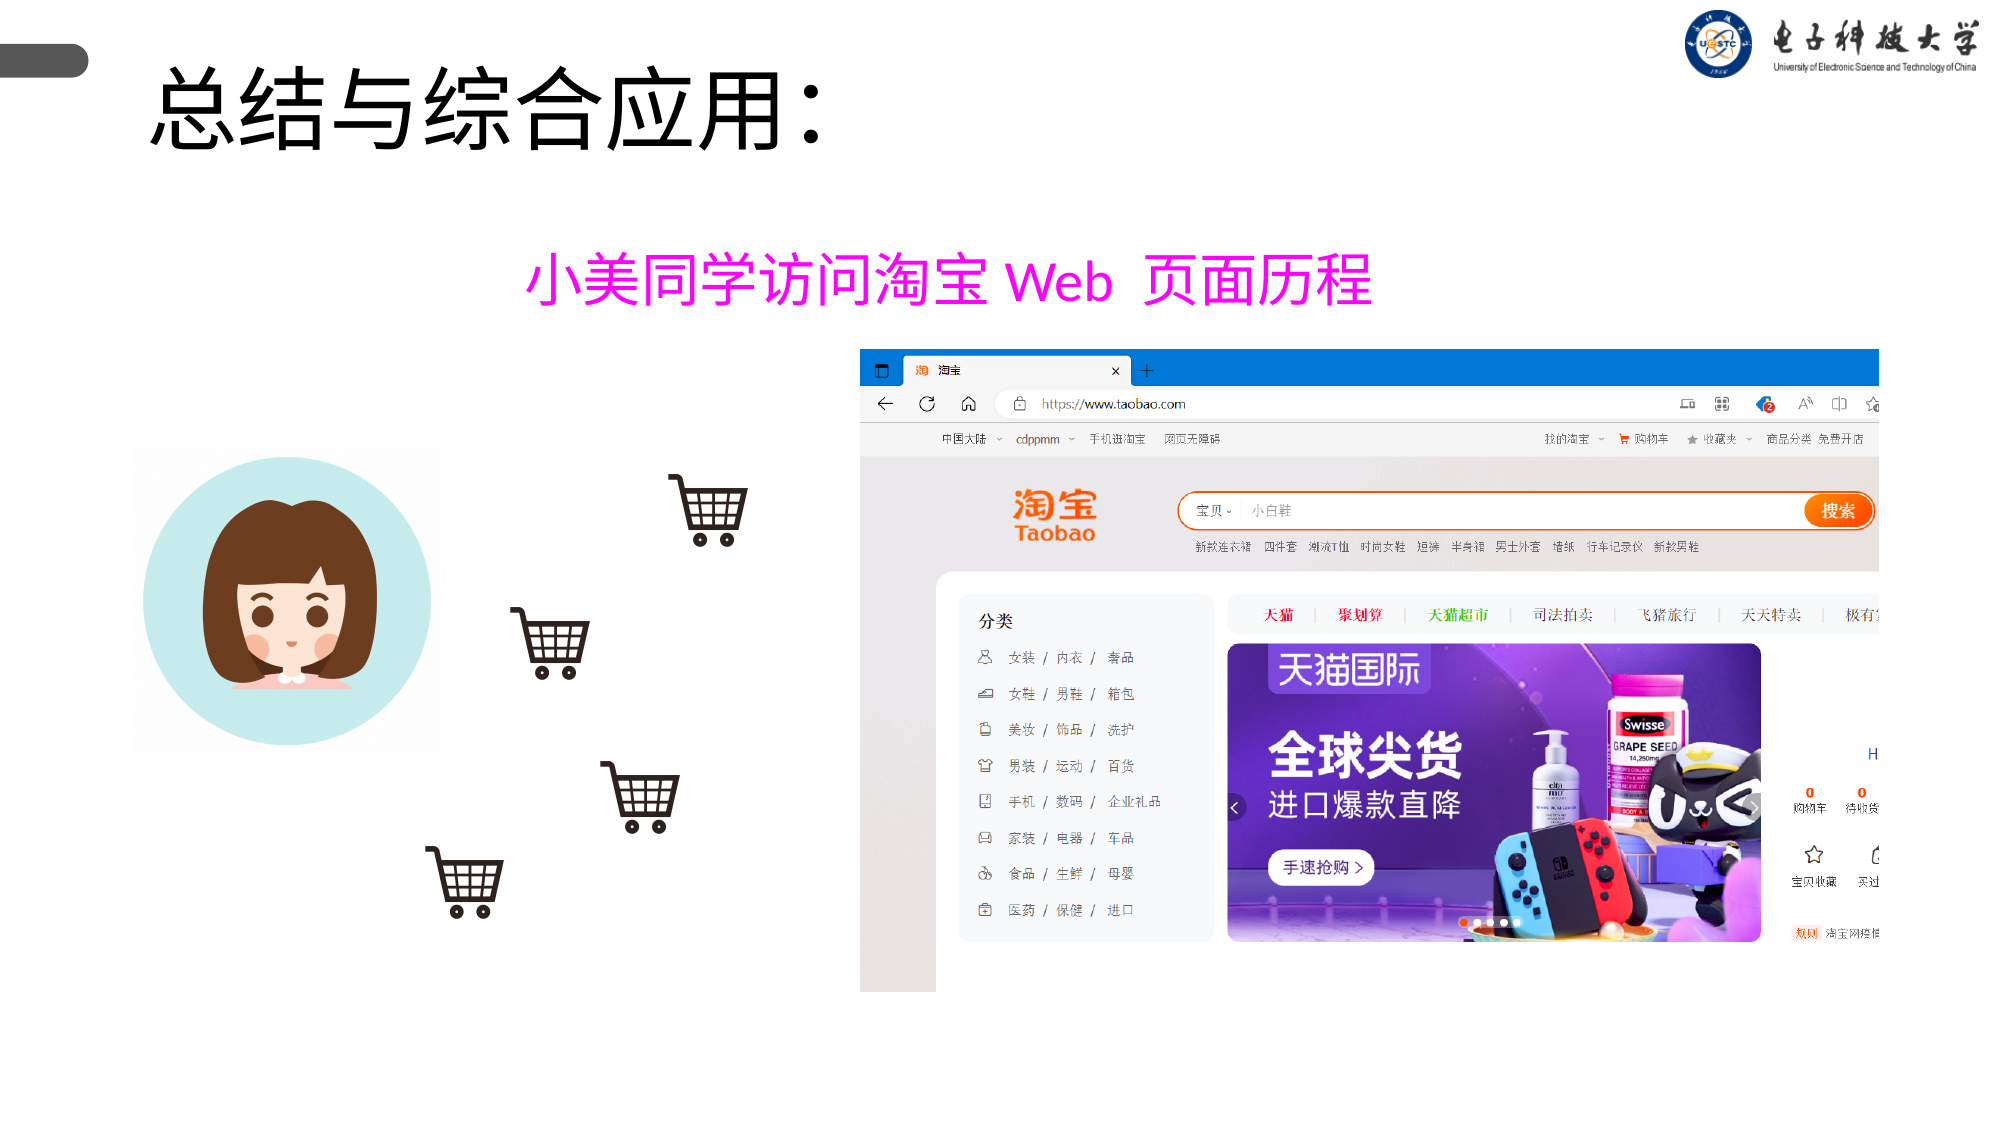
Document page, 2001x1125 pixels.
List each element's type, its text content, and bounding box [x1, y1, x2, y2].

picture [1685, 10, 1979, 78]
picture [508, 605, 594, 681]
picture [598, 759, 684, 835]
picture [131, 449, 446, 752]
picture [859, 349, 1879, 992]
text_box 小美同学访问淘宝Web 页面历程 [449, 236, 1450, 321]
text_box [87, 219, 1937, 982]
picture [423, 844, 509, 920]
picture [666, 472, 752, 548]
